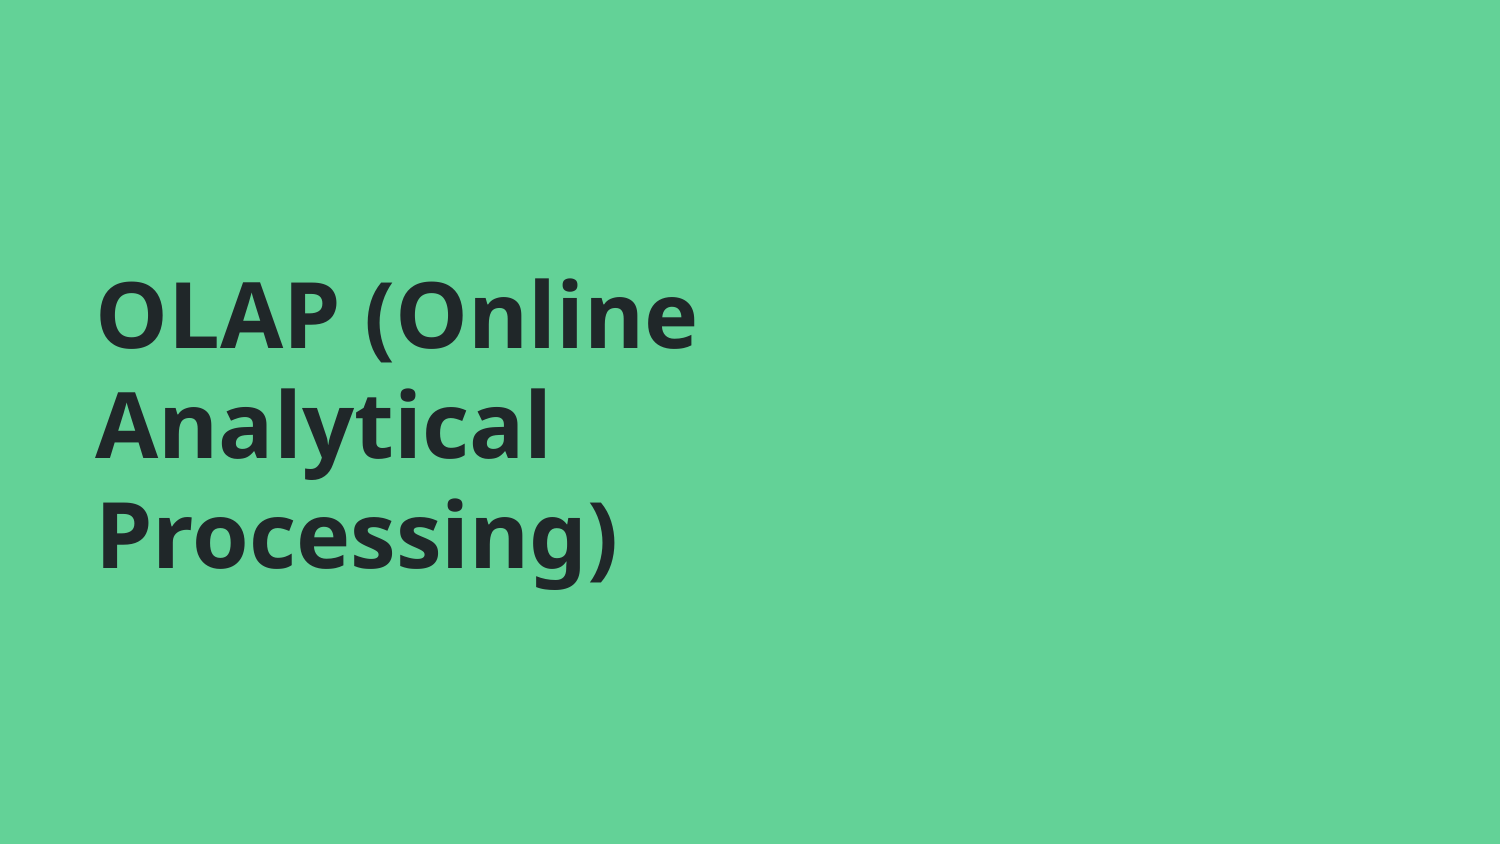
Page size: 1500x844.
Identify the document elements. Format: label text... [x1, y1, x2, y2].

title OLAP (Online Analytical Processing) [80, 86, 1032, 758]
